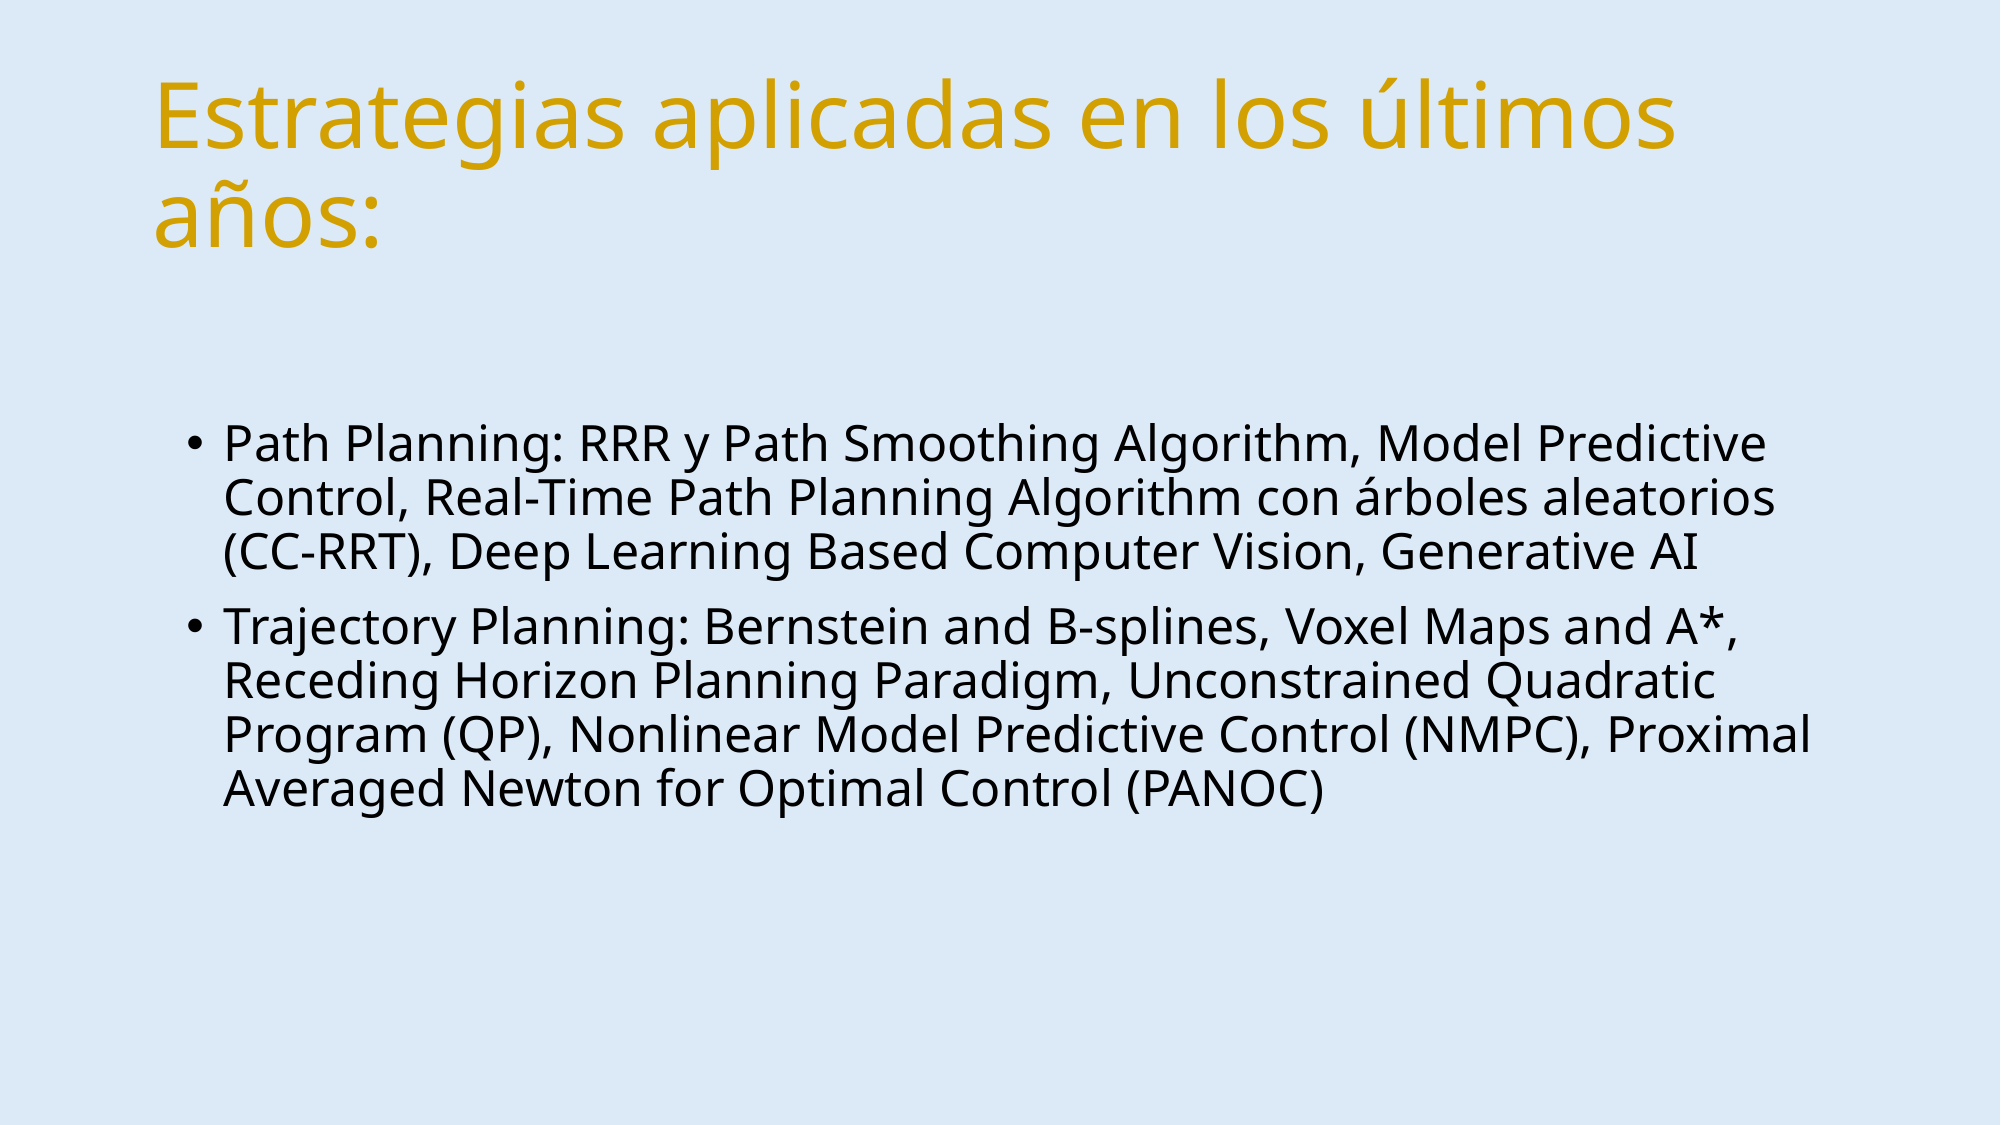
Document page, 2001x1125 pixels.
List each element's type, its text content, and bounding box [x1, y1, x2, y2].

list Path Planning: RRR y Path Smoothing Algorithm, Model Predictive Control, Real-Time Path Planning Algorithm con árboles aleatorios (CC-RRT), Deep Learning Based Computer Vision, Generative AI Trajectory Planning: Bernstein and B-splines, Voxel Maps and A*, Receding Horizon Planning Paradigm, Unconstrained Quadratic Program (QP), Nonlinear Model Predictive Control (NMPC), Proximal Averaged Newton for Optimal Control (PANOC) [171, 411, 1897, 928]
title Estrategias aplicadas en los últimos años: [137, 59, 1863, 278]
